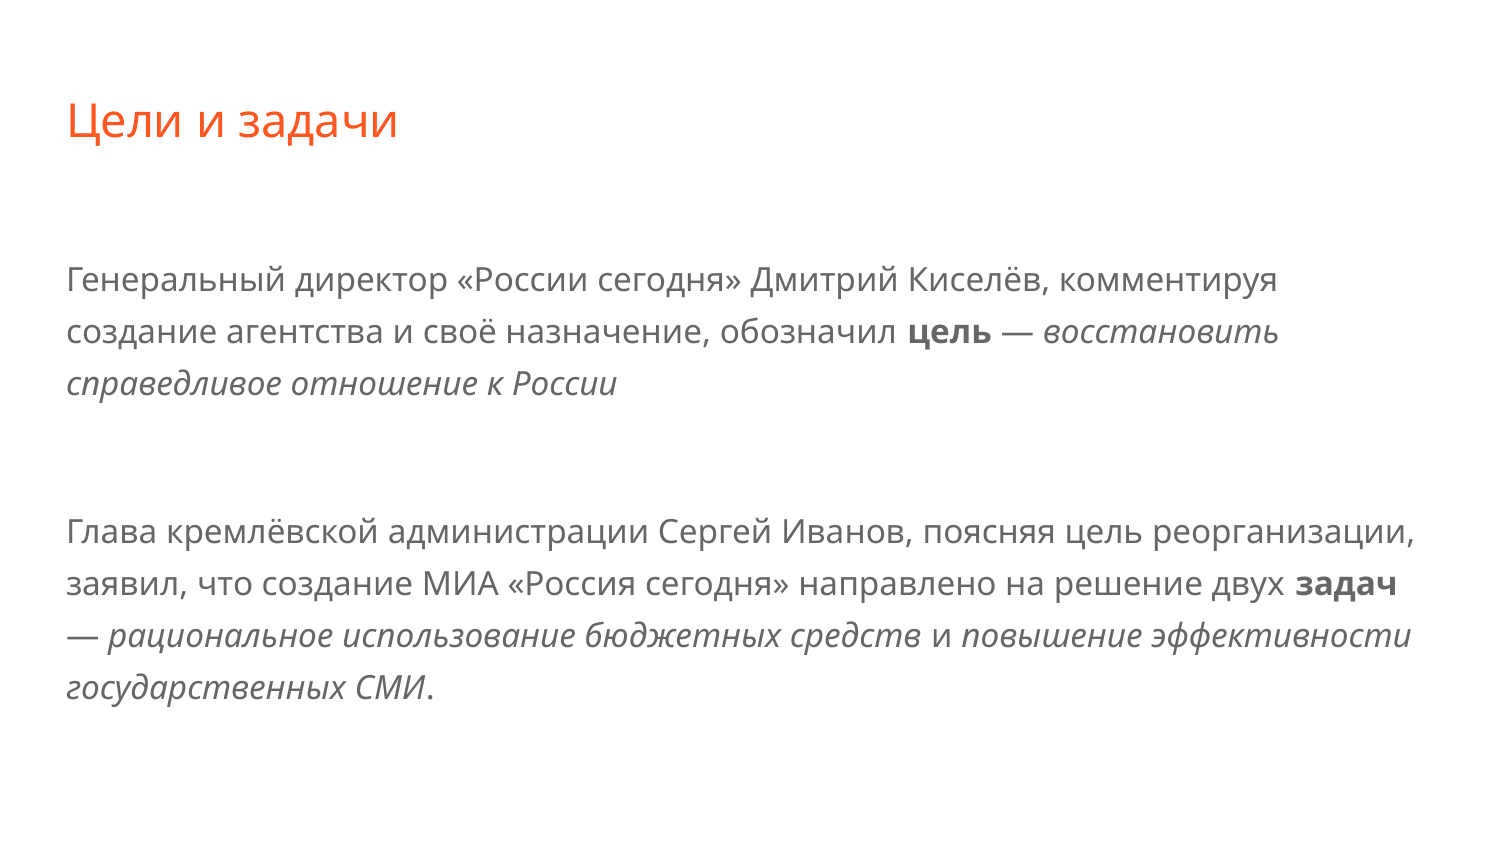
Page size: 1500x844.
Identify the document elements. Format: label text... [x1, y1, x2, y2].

title Цели и задачи [51, 72, 1449, 166]
list Генеральный директор «России сегодня» Дмитрий Киселёв, комментируя создание агентства и своё назначение, обозначил цель — восстановить справедливое отношение к России Глава кремлёвской администрации Сергей Иванов, поясняя цель реорганизации, заявил, что создание МИА «Россия сегодня» направлено на решение двух задач — рациональное использование бюджетных средств и повышение эффективности государственных СМИ. [51, 166, 1449, 728]
